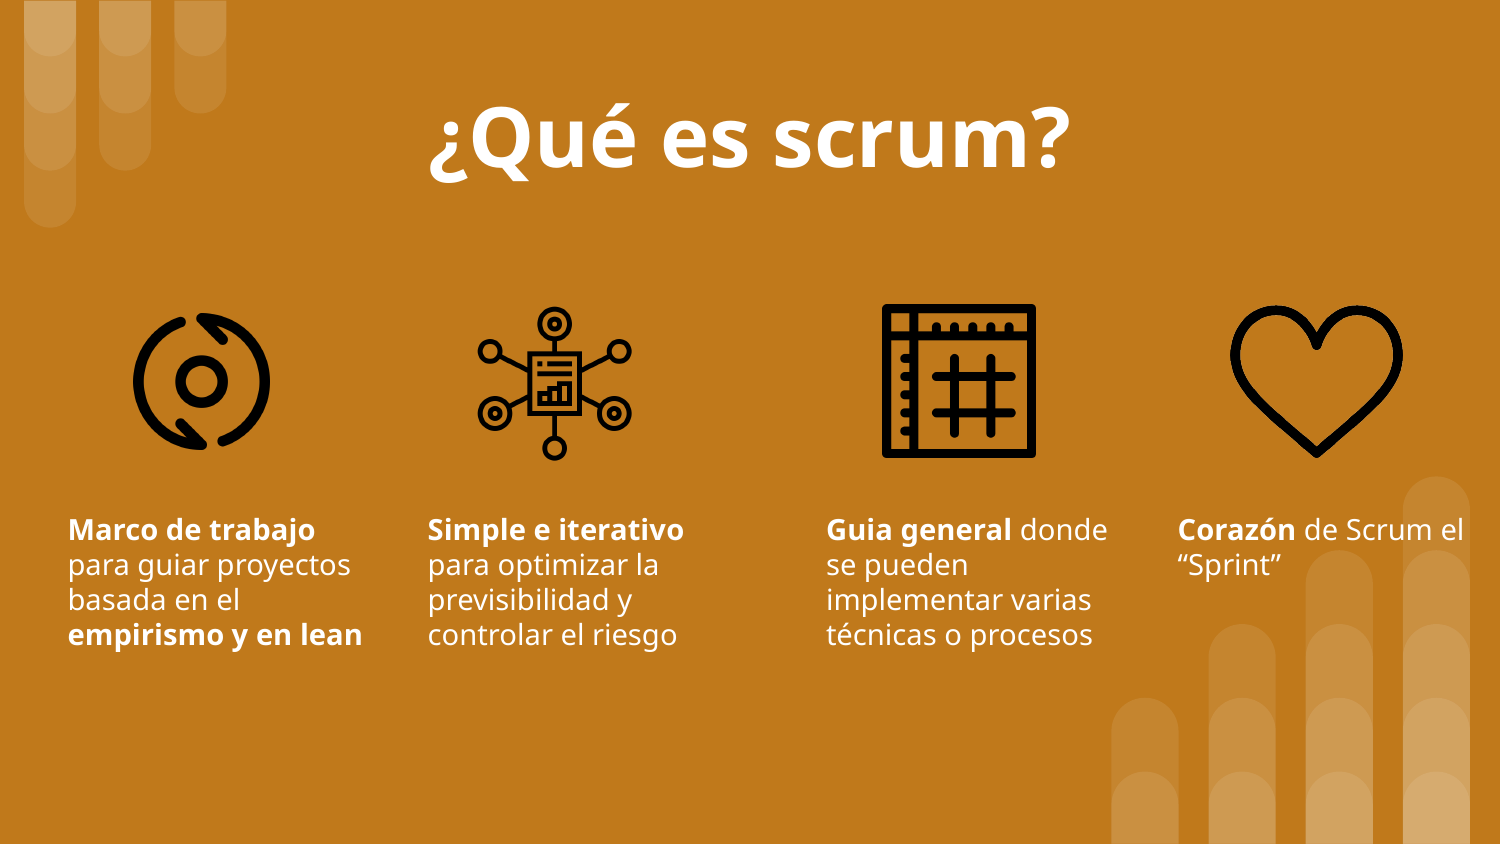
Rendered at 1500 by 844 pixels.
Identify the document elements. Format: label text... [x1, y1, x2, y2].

picture [1230, 295, 1403, 468]
text_box Corazón de Scrum el “Sprint” [1087, 496, 1500, 632]
text_box Guia general donde se pueden implementar varias técnicas o procesos [736, 496, 1149, 702]
title ¿Qué es scrum? [269, 43, 1231, 227]
picture [881, 304, 1036, 459]
picture [132, 312, 270, 450]
text_box Marco de trabajo para guiar proyectos basada en el empirismo y en lean [0, 496, 337, 702]
text_box Simple e iterativo para optimizar la previsibilidad y controlar el riesgo [337, 496, 736, 702]
picture [475, 304, 634, 463]
